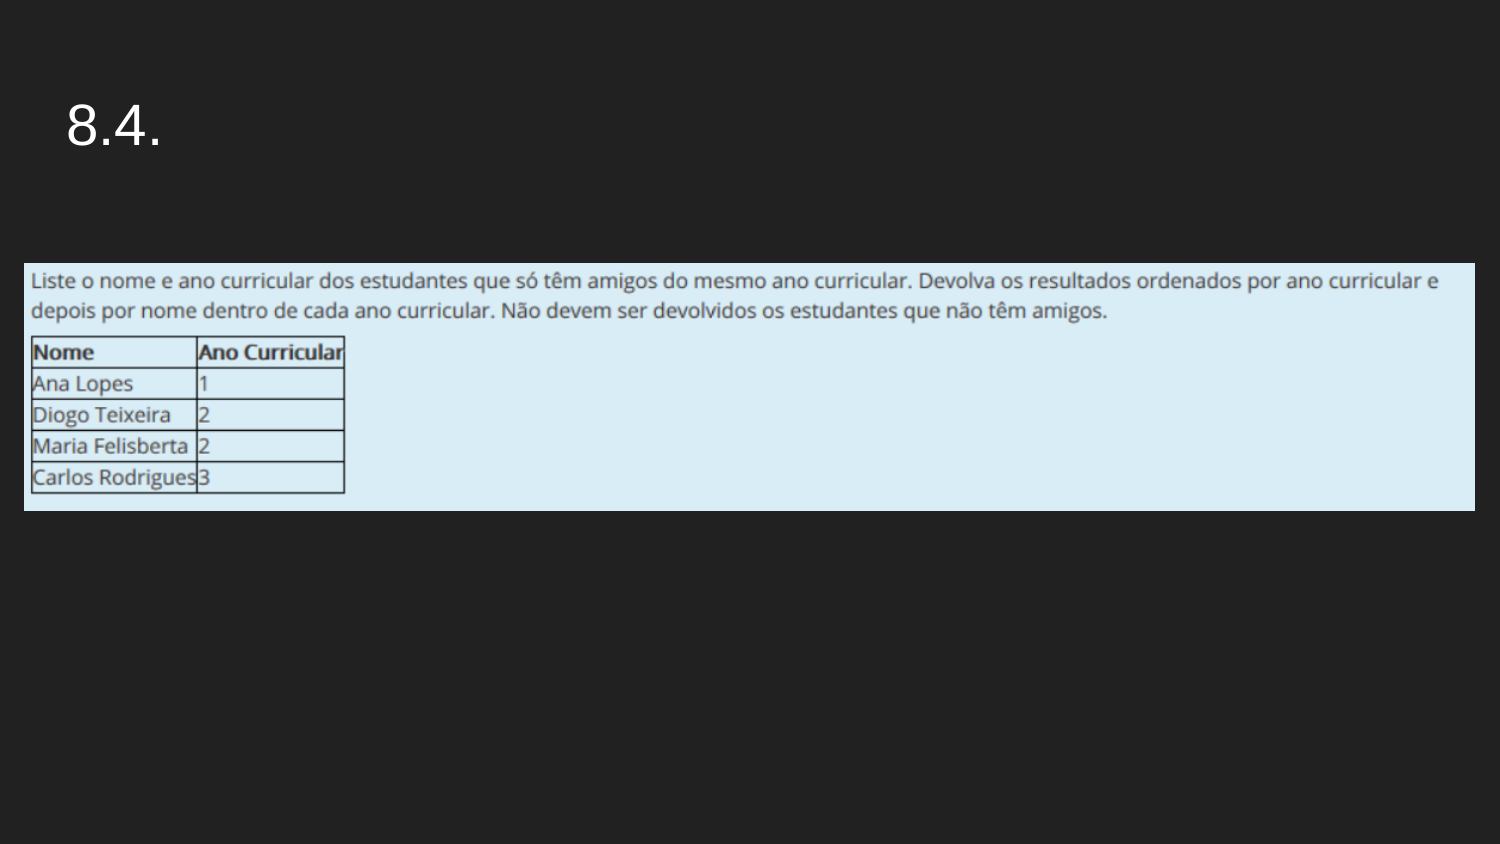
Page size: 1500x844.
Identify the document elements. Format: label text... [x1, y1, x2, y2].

picture [24, 262, 1476, 511]
title 8.4. [51, 72, 1449, 239]
